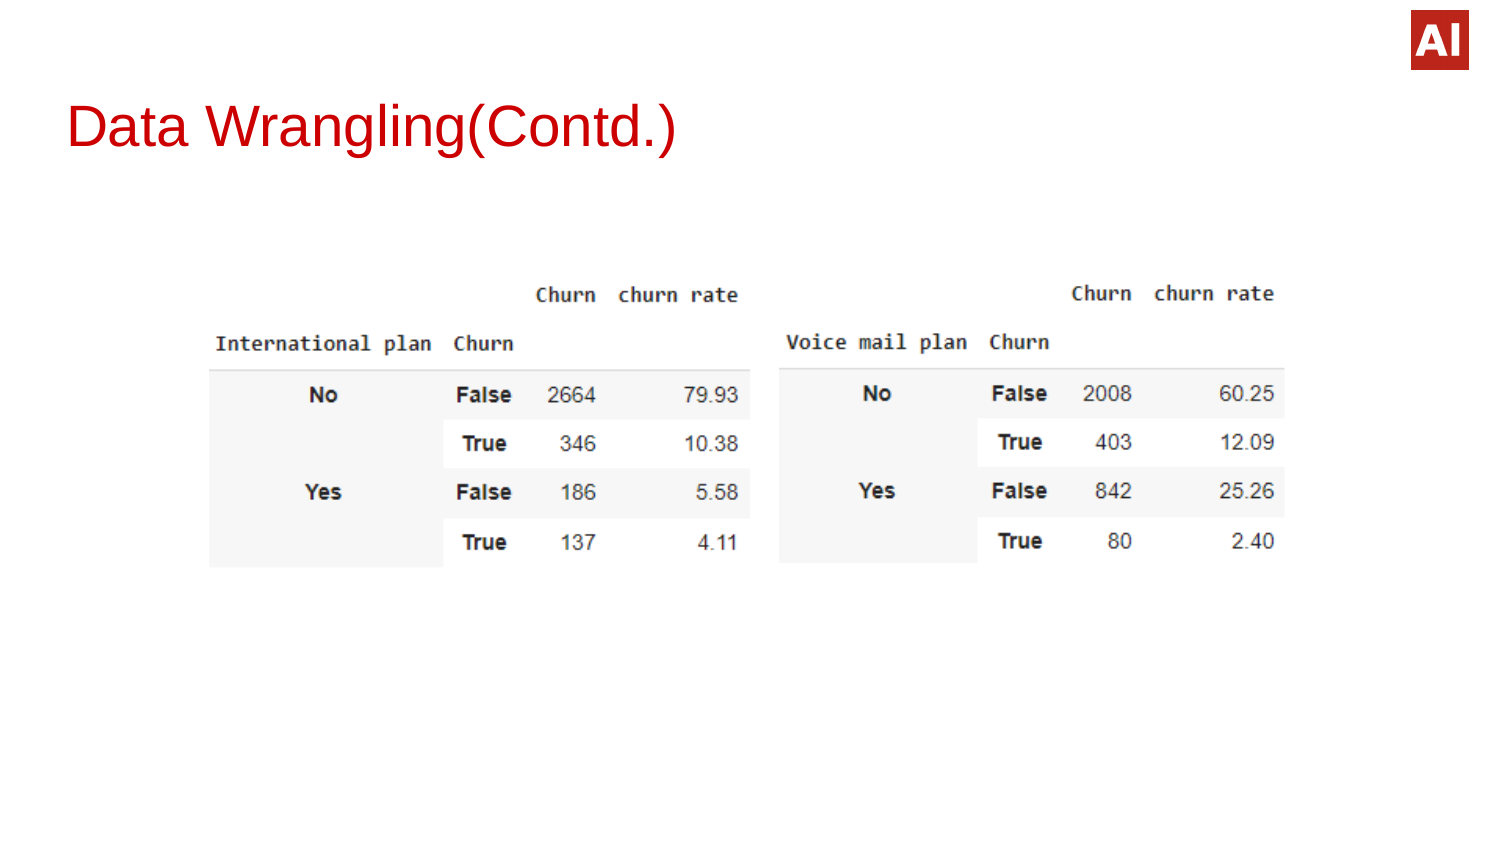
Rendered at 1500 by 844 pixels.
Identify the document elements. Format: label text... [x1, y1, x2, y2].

title Data Wrangling(Contd.) [51, 72, 1449, 167]
picture [779, 274, 1291, 563]
picture [1411, 10, 1469, 70]
picture [209, 274, 755, 569]
